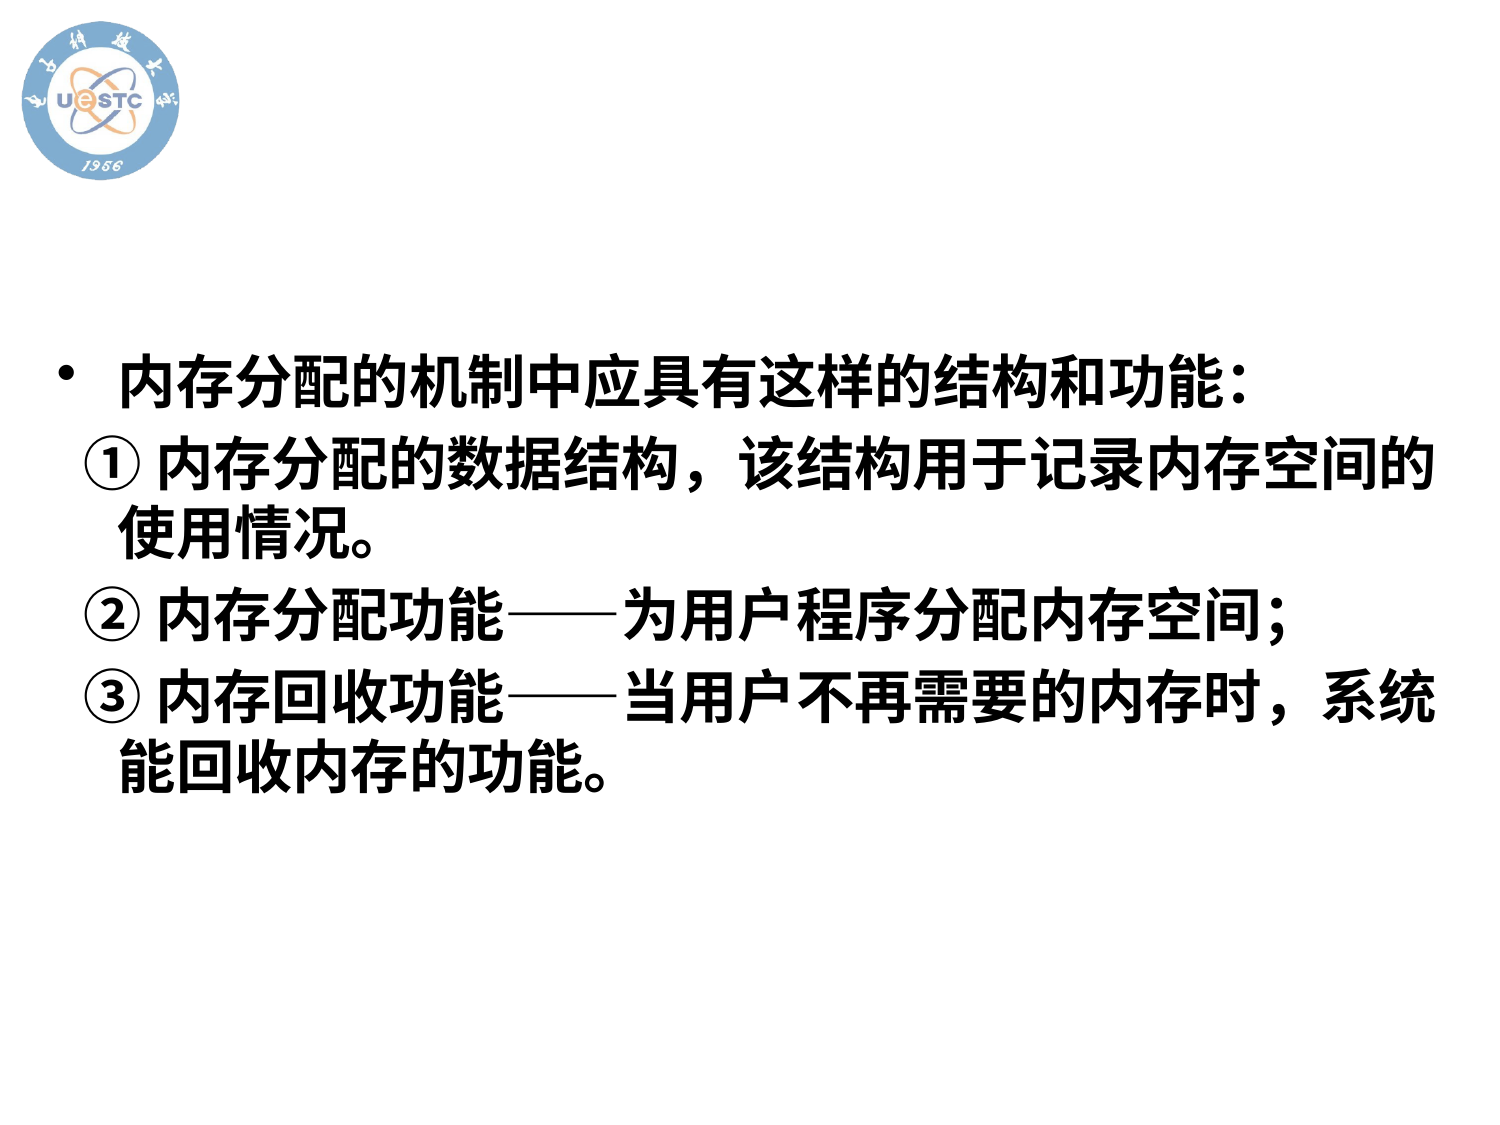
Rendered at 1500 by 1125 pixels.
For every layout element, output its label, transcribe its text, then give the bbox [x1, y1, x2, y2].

picture [0, 0, 200, 200]
list 内存分配的机制中应具有这样的结构和功能： ①内存分配的数据结构，该结构用于记录内存空间的使用情况。 ②内存分配功能——为用户程序分配内存空间； ③内存回收功能——当用户不再需要的内存时，系统能回收内存的功能。 [41, 337, 1459, 913]
